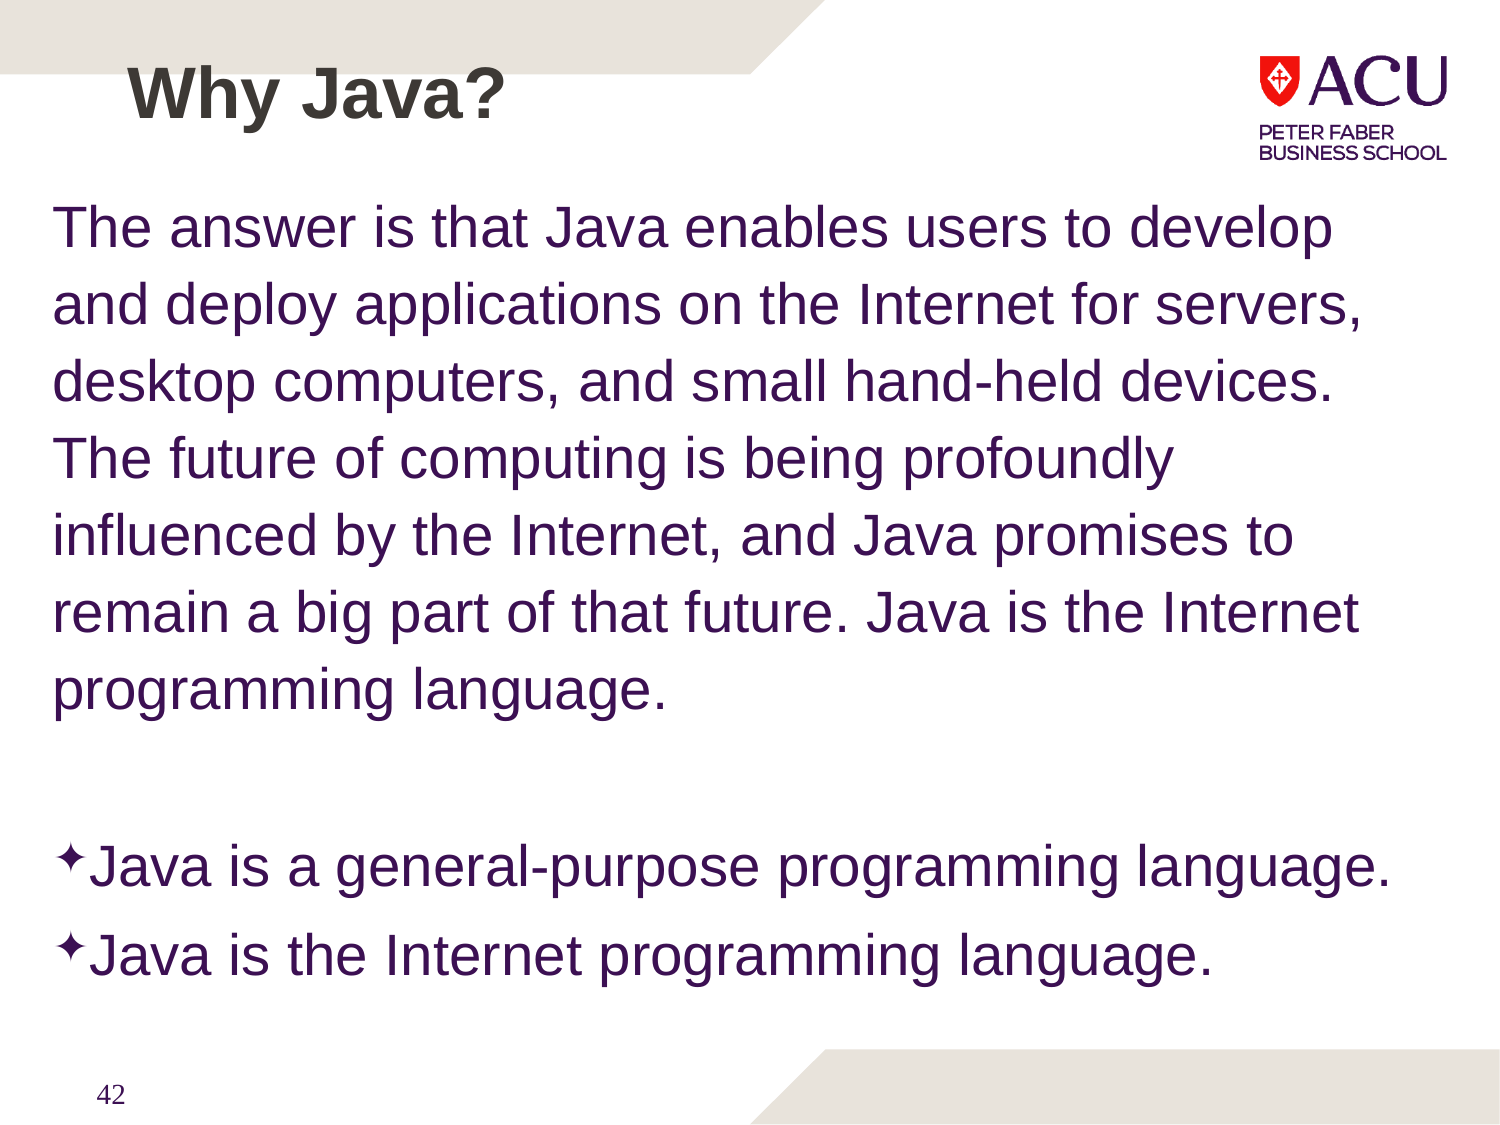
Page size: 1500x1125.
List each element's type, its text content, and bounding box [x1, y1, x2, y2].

picture [1240, 41, 1466, 175]
text_box The answer is that Java enables users to develop and deploy applications on the Internet for servers, desktop computers, and small hand-held devices. The future of computing is being profoundly influenced by the Internet, and Java promises to remain a big part of that future. Java is the Internet programming language. Java is a general-purpose programming language. Java is the Internet programming language. [37, 174, 1463, 850]
title Why Java? [112, 37, 1388, 141]
slide_number 42 [81, 1068, 156, 1109]
